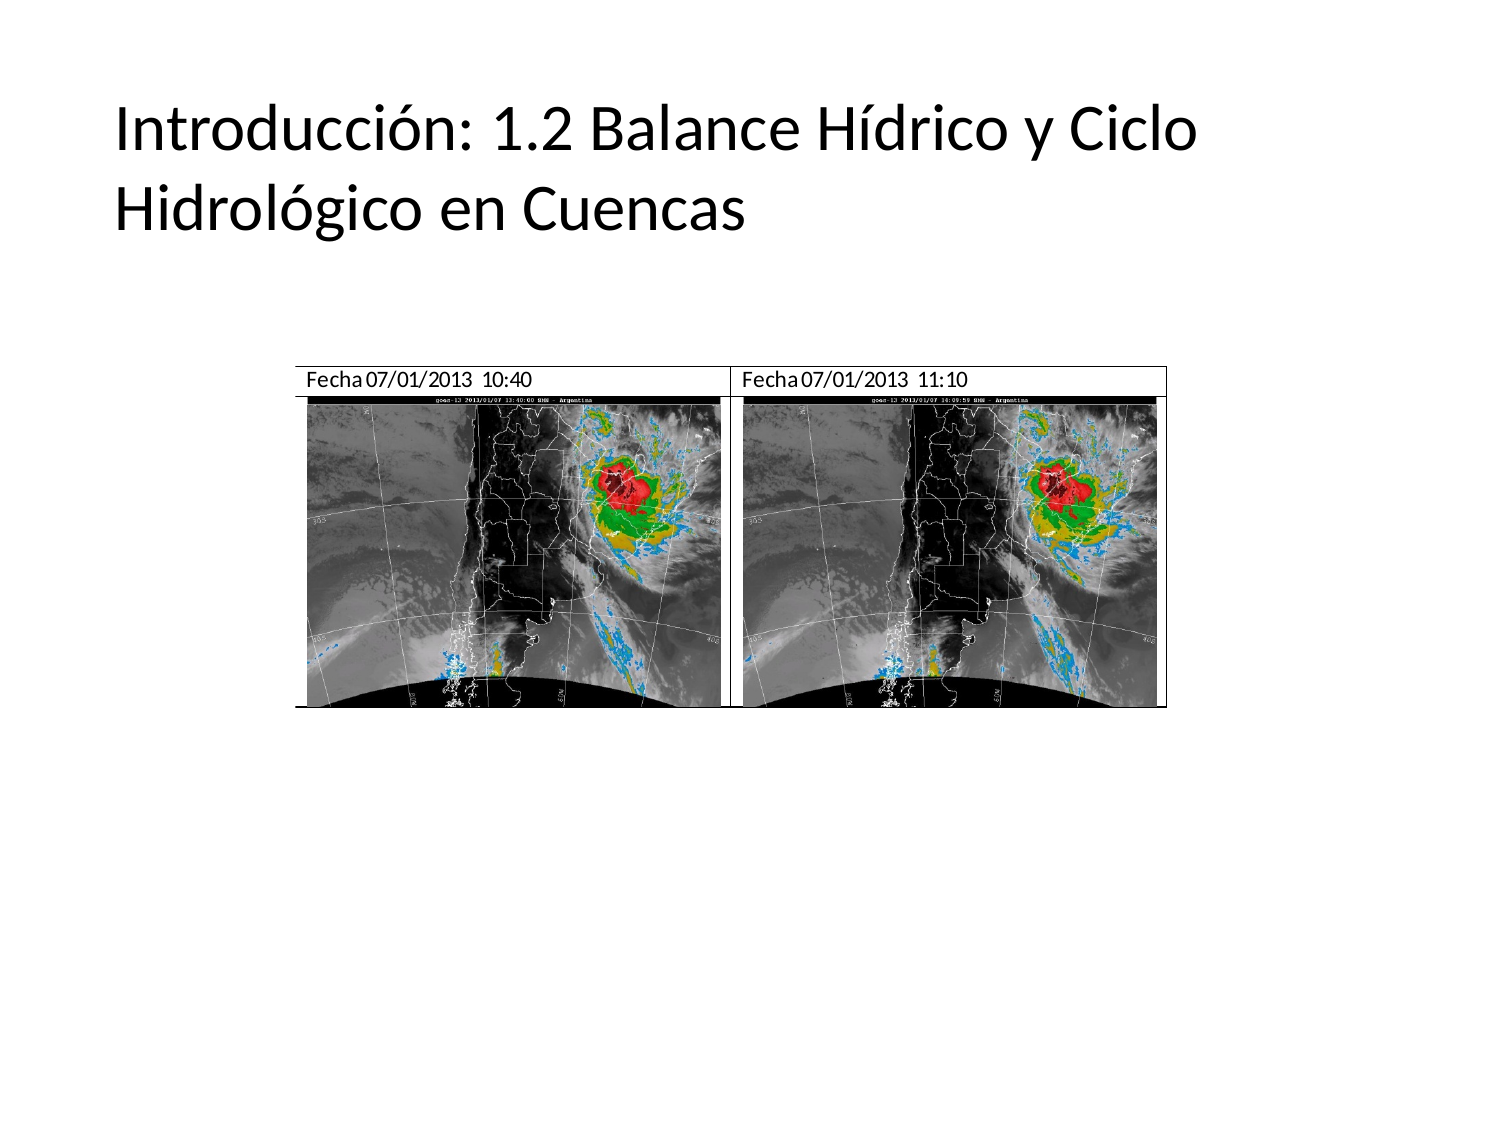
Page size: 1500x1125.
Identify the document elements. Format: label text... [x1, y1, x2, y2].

text_box Introducción: 1.2 Balance Hídrico y Ciclo Hidrológico en Cuencas [99, 70, 1450, 258]
picture [295, 365, 1205, 761]
